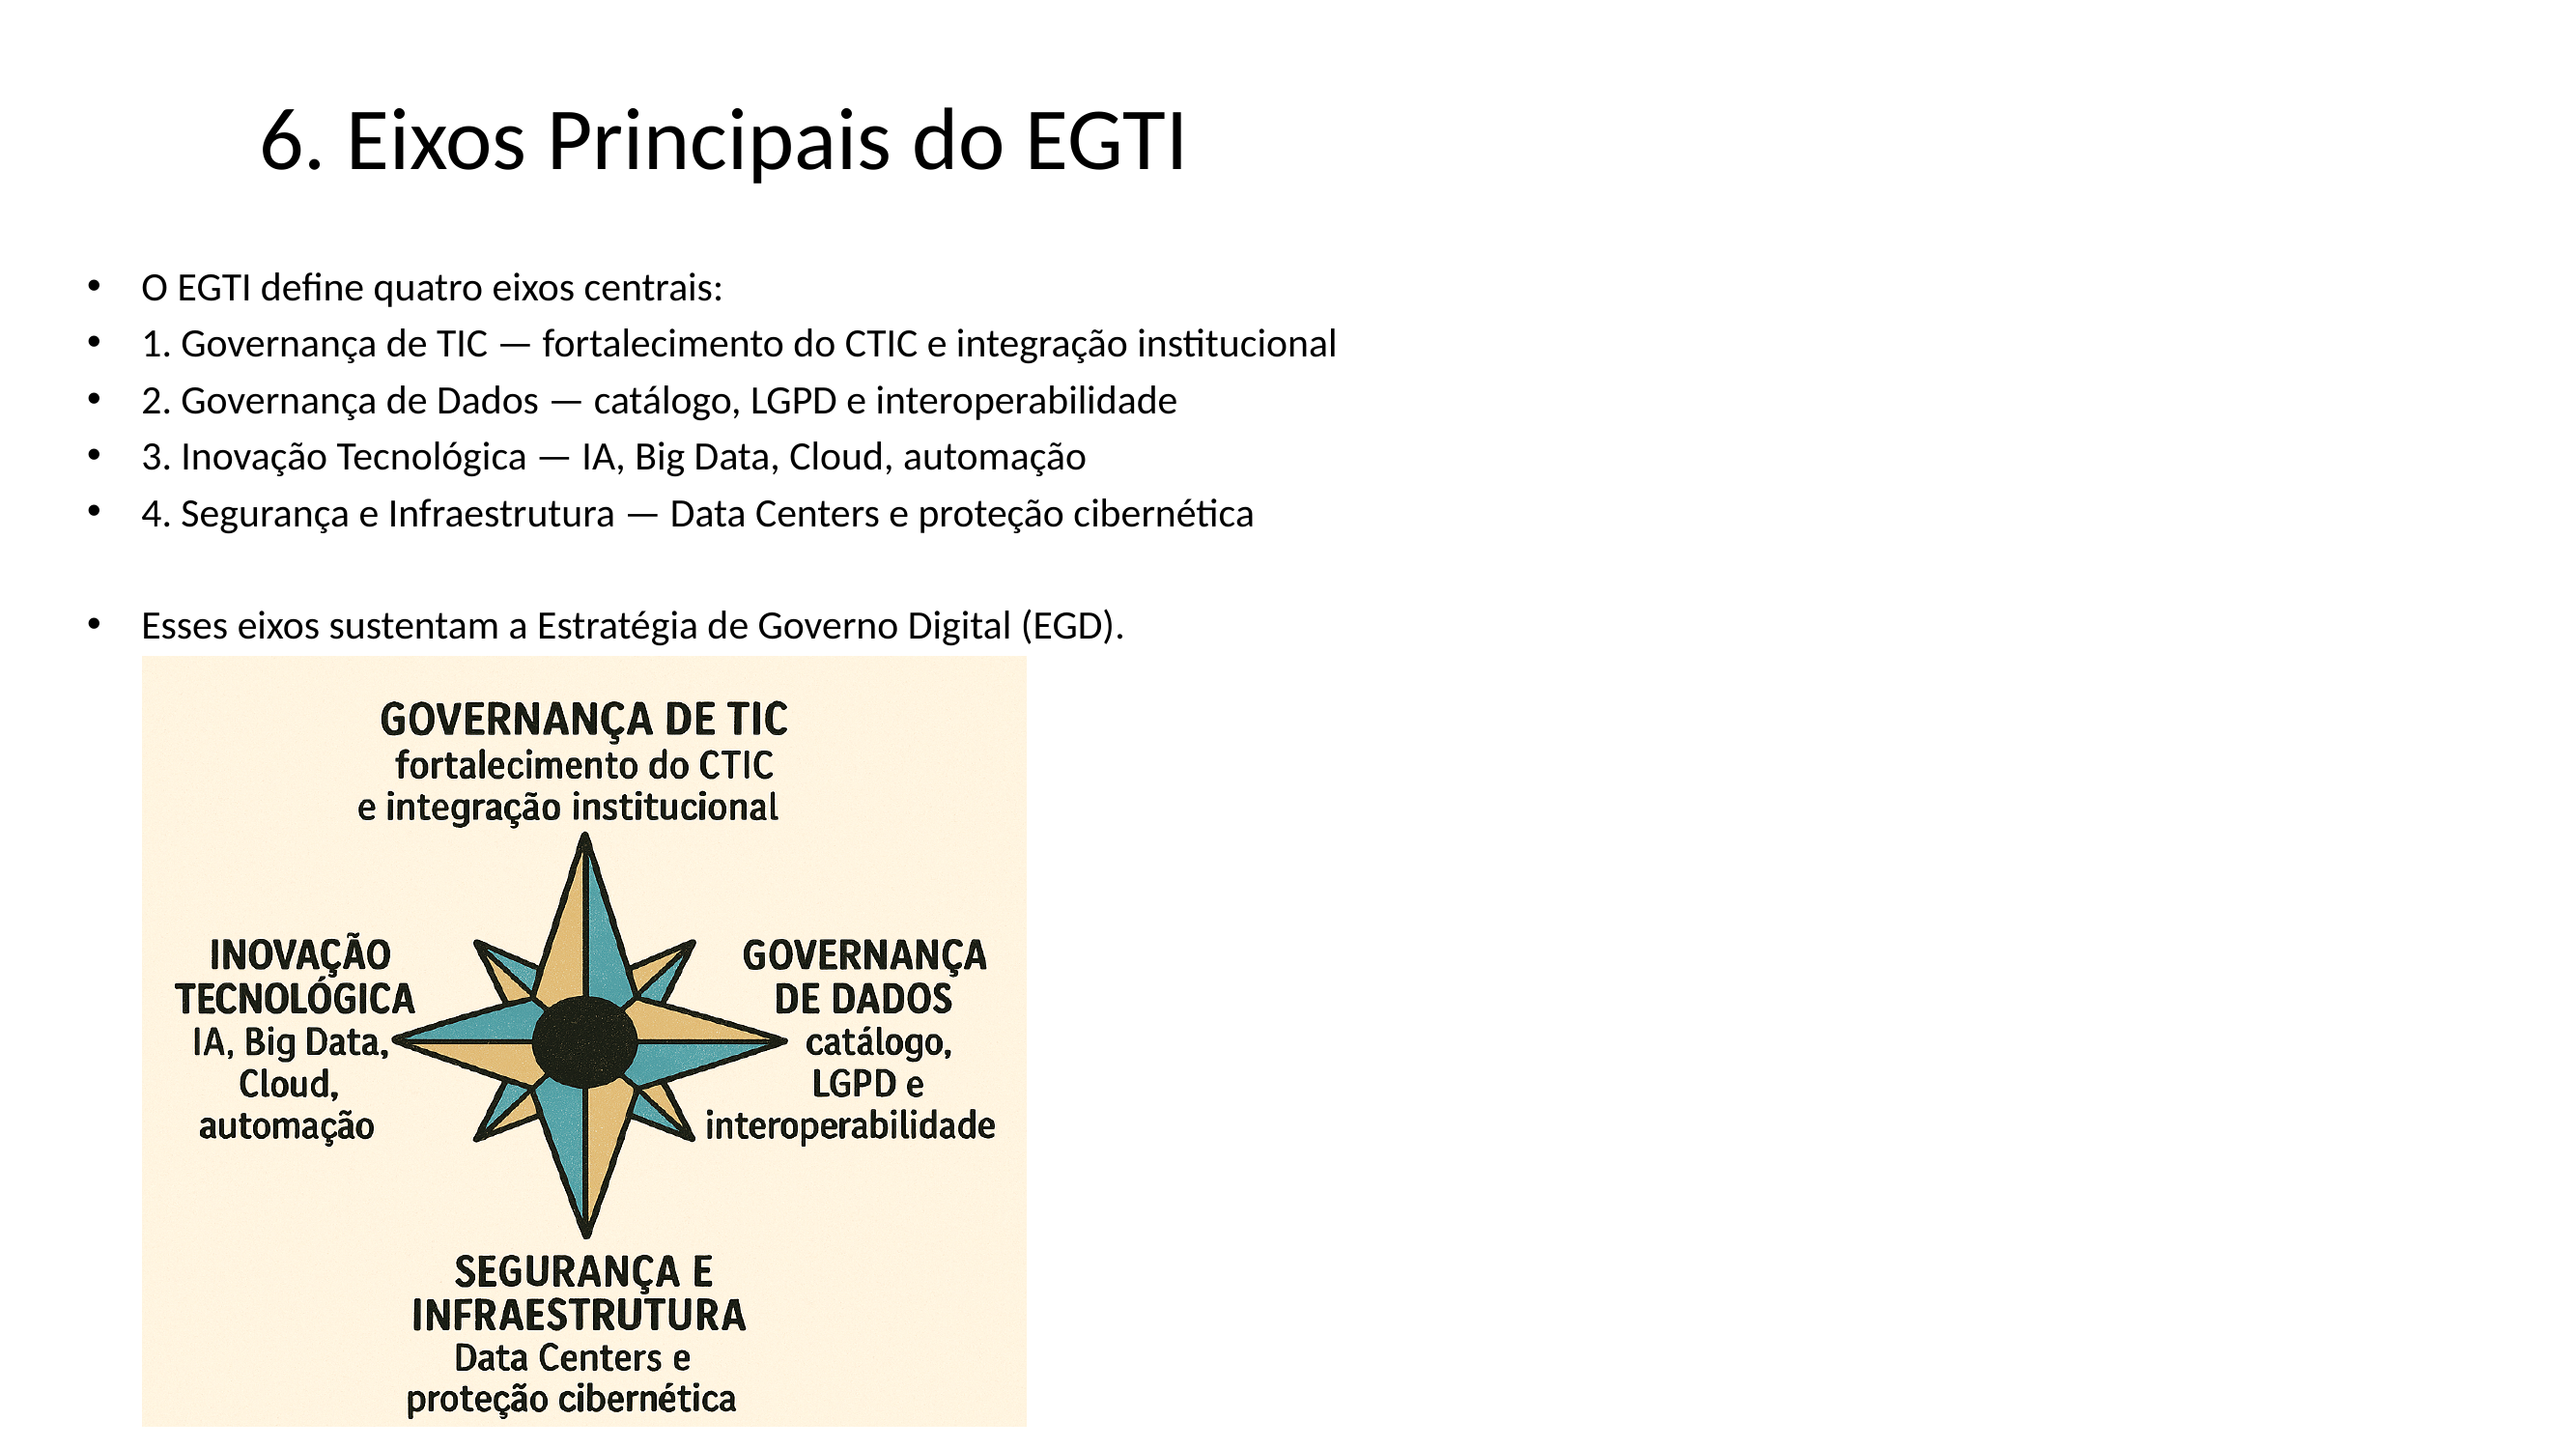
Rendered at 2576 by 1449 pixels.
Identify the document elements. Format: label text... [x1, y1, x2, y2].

title 6. Eixos Principais do EGTI [72, 43, 1376, 225]
picture [142, 656, 1028, 1427]
list O EGTI define quatro eixos centrais: 1. Governança de TIC — fortalecimento do CTIC e integração institucional 2. Governança de Dados — catálogo, LGPD e interoperabilidade 3. Inovação Tecnológica — IA, Big Data, Cloud, automação 4. Segurança e Infraestrutura — Data Centers e proteção cibernética Esses eixos sustentam a Estratégia de Governo Digital (EGD). [72, 253, 1376, 685]
